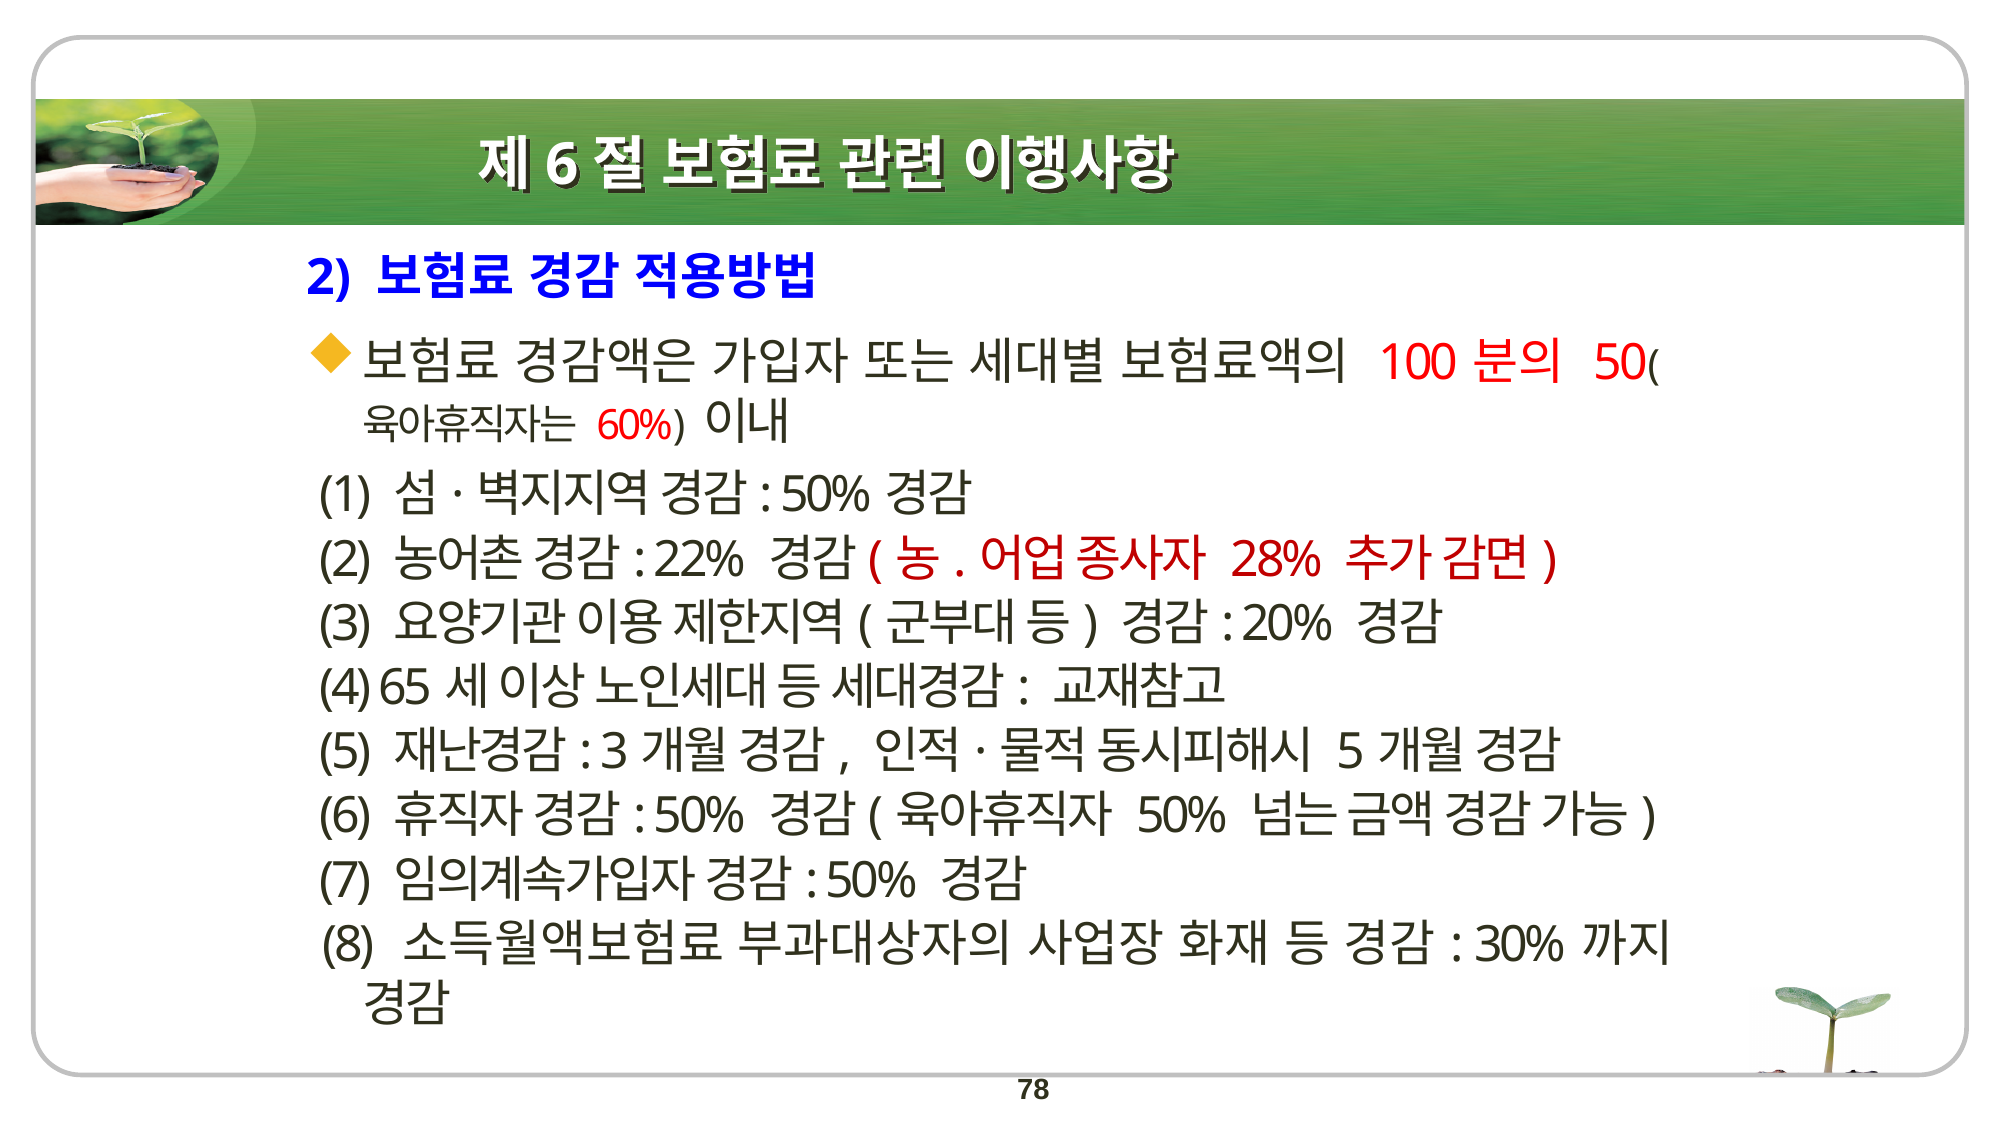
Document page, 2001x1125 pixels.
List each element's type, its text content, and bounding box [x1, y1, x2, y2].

picture [36, 99, 1964, 225]
list 2) 보험료 경감 적용방법 보험료 경감액은 가입자 또는 세대별 보험료액의 100분의 50(육아휴직자는 60%) 이내 (1) 섬·벽지지역 경감: 50%경감 (2) 농어촌 경감: 22% 경감(농.어업 종사자 28% 추가 감면) (3) 요양기관 이용 제한지역(군부대 등) 경감: 20% 경감 (4) 65세 이상 노인세대 등 세대경감: 교재참고 (5) 재난경감: 3개월 경감, 인적·물적 동시피해시 5개월 경감 (6) 휴직자 경감: 50% 경감(육아휴직자 50% 넘는 금액 경감 가능) (7) 임의계속가입자 경감: 50% 경감 (8) 소득월액보험료 부과대상자의 사업장 화재 등 경감: 30%까지 경감 [290, 236, 1686, 1039]
title 제6절 보험료 관련 이행사항 [462, 116, 1663, 205]
picture [1749, 987, 1900, 1072]
slide_number 78 [799, 1062, 1267, 1103]
